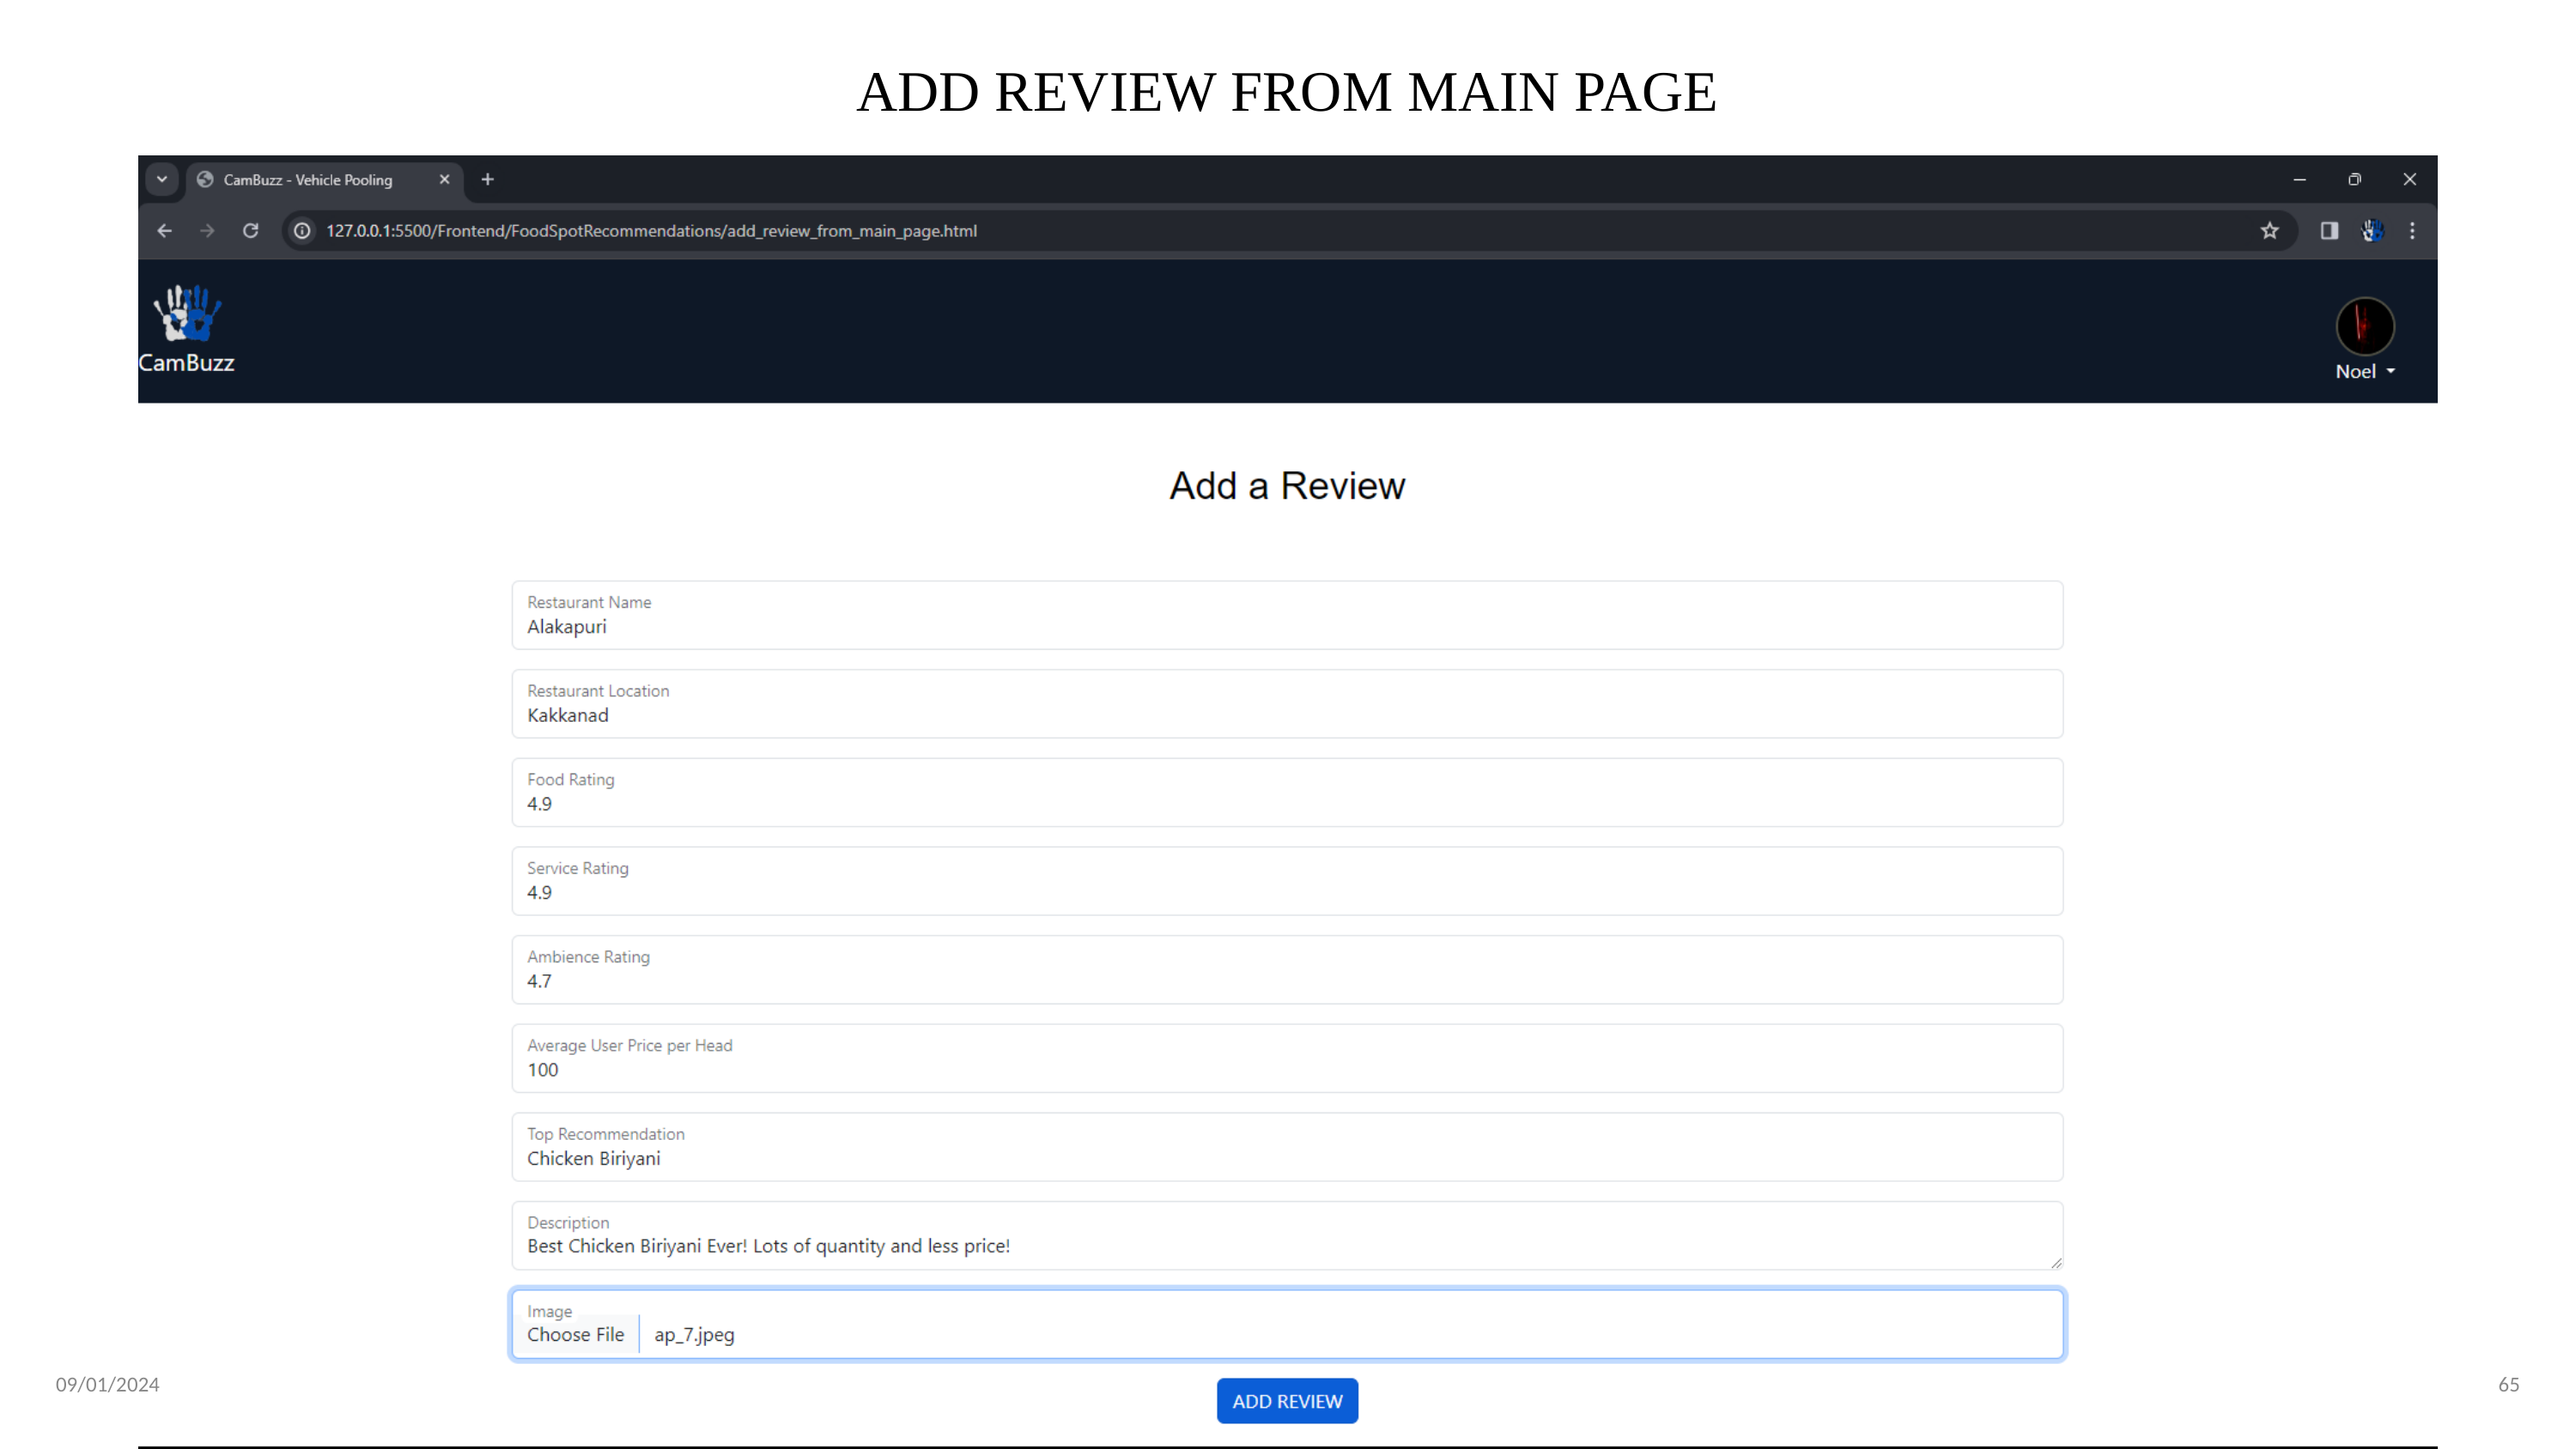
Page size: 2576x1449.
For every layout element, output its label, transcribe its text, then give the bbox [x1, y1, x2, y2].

picture [138, 155, 2438, 1449]
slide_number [43, 1358, 133, 1410]
text_box ADD REVIEW FROM MAIN PAGE [0, 40, 2576, 136]
slide_number ‹#› [2444, 1358, 2533, 1410]
